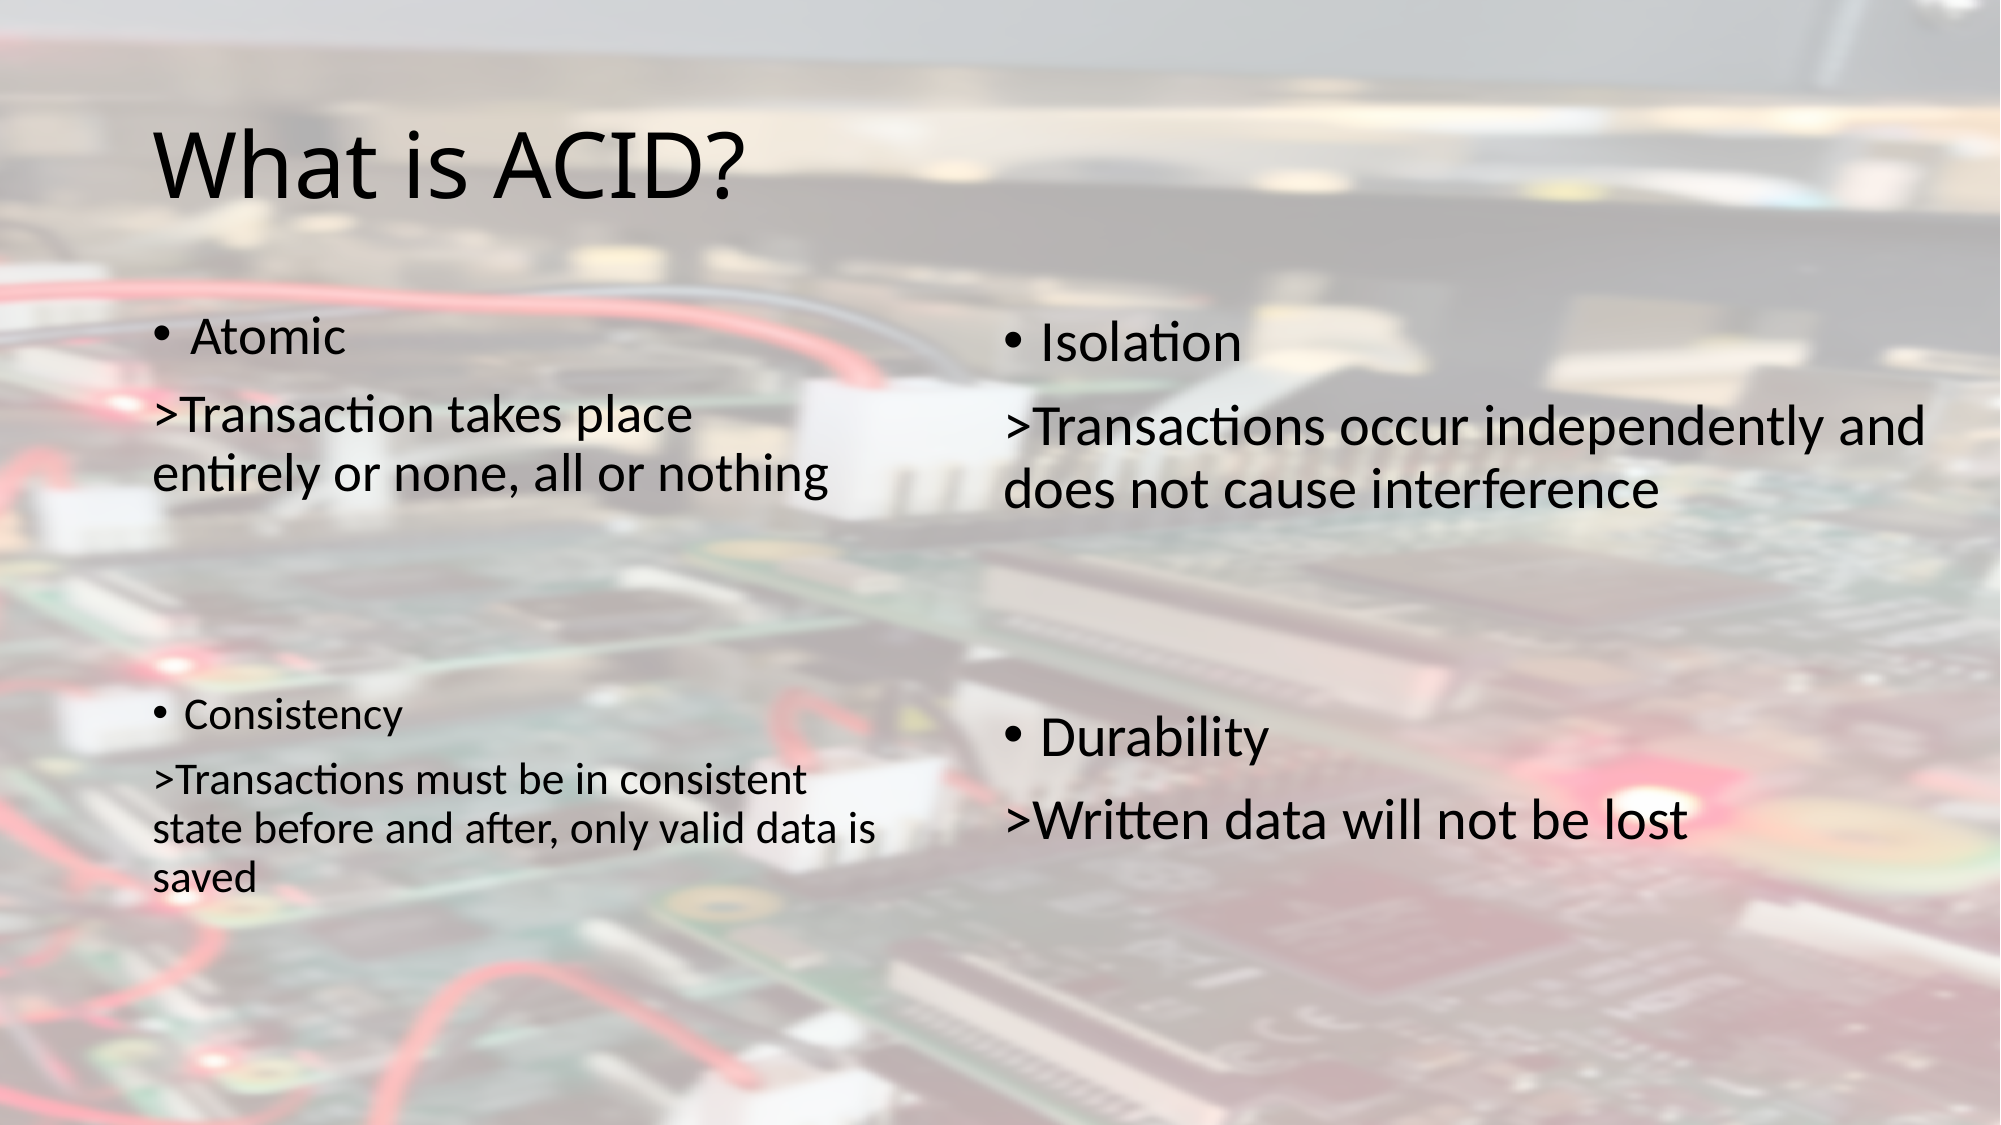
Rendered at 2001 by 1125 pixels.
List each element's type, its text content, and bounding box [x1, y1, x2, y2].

title What is ACID? [137, 59, 1863, 278]
text_box Isolation >Transactions occur independently and does not cause interference [988, 303, 1957, 534]
text_box Durability >Written data will not be lost [988, 698, 1785, 928]
list Atomic >Transaction takes place entirely or none, all or nothing [137, 299, 872, 529]
text_box Consistency >Transactions must be in consistent state before and after, only valid data is saved [137, 682, 893, 912]
